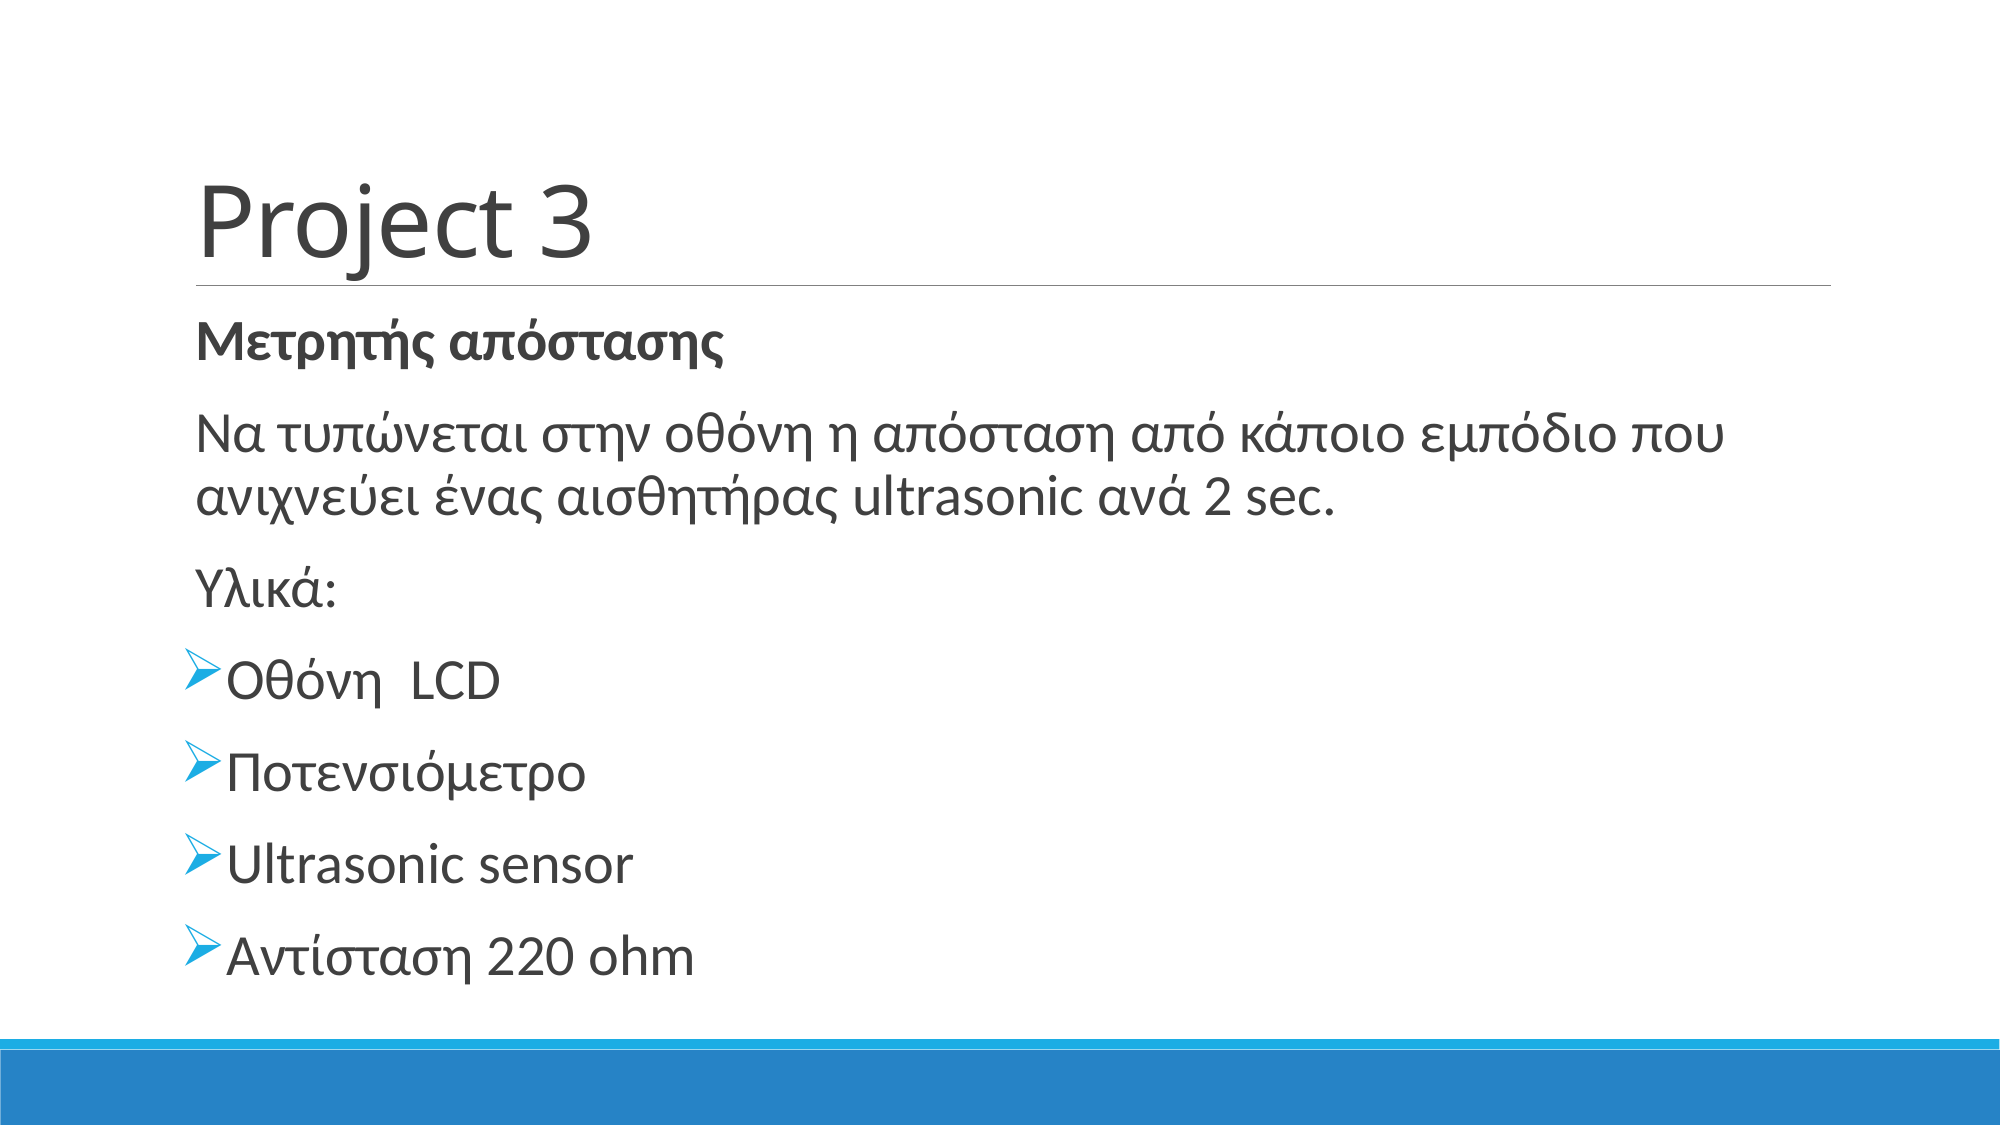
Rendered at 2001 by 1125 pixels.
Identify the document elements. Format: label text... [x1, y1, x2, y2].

list Μετρητής απόστασης Να τυπώνεται στην οθόνη η απόσταση από κάποιο εμπόδιο που ανιχνεύει ένας αισθητήρας ultrasonic ανά 2 sec. Υλικά: Οθόνη LCD Ποτενσιόμετρο Ultrasonic sensor Αντίσταση 220 ohm [180, 302, 1898, 1046]
title Project 3 [180, 47, 1830, 285]
